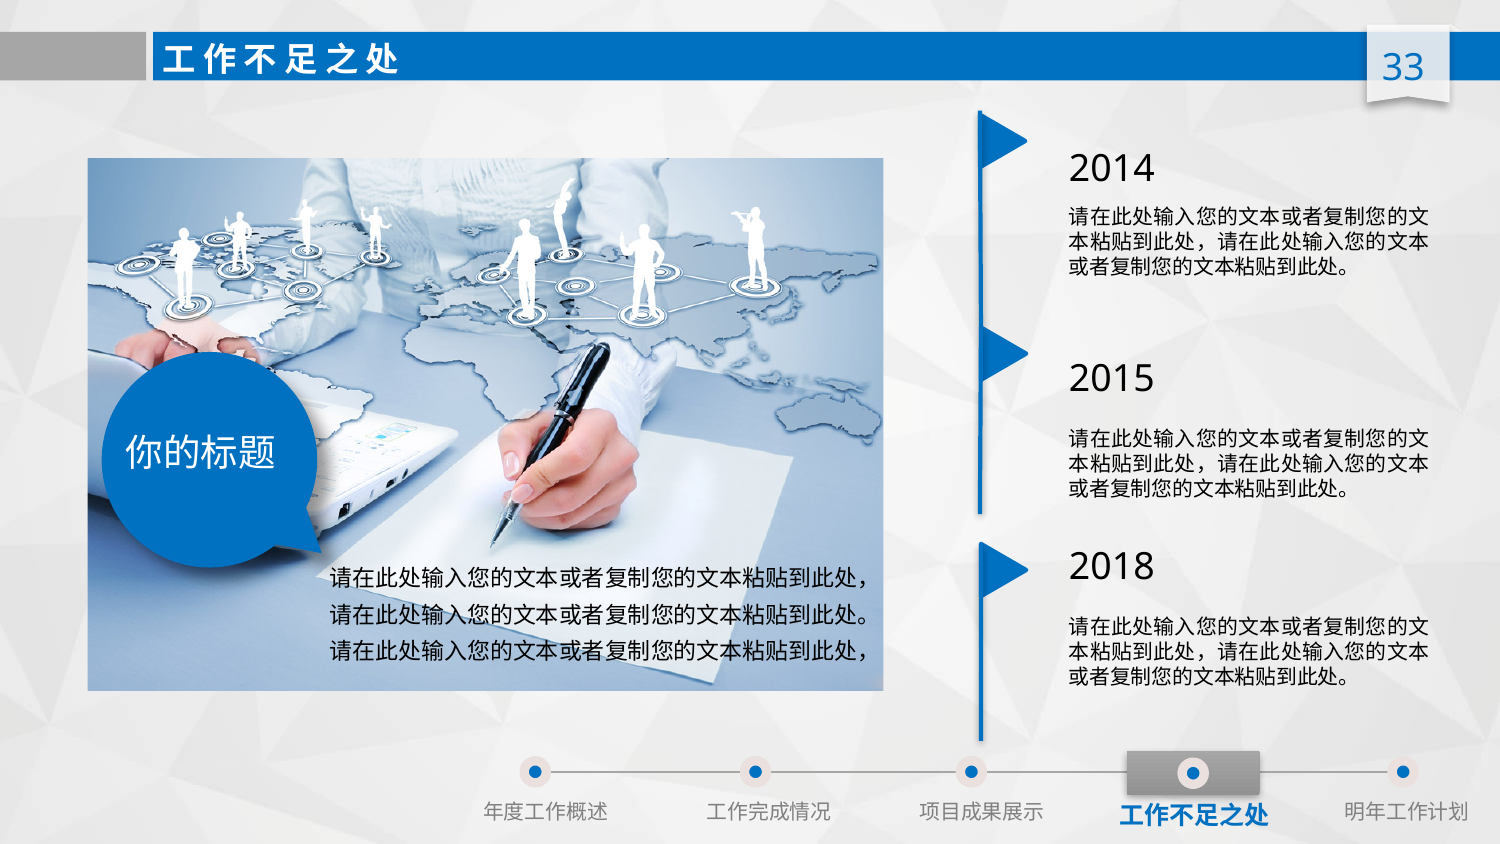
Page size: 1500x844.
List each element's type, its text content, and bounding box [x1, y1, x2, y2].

text_box 2014 [1057, 138, 1190, 195]
picture [0, 0, 1500, 31]
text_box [979, 327, 1027, 515]
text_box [980, 543, 1027, 741]
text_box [979, 110, 1026, 297]
picture [0, 81, 1500, 844]
text_box 请在此处输入您的文本或者复制您的文本粘贴到此处， 请在此处输入您的文本或者复制您的文本粘贴到此处。 请在此处输入您的文本或者复制您的文本粘贴到此处， [317, 557, 893, 670]
text_box 请在此处输入您的文本或者复制您的文本粘贴到此处，请在此处输入您的文本或者复制您的文本粘贴到此处。 [1057, 608, 1441, 695]
text_box 2015 [1057, 348, 1190, 405]
text_box [271, 514, 954, 679]
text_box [101, 351, 328, 568]
text_box 2018 [1057, 536, 1190, 594]
text_box 工 作 不 足 之 处 [147, 31, 491, 86]
text_box 请在此处输入您的文本或者复制您的文本粘贴到此处，请在此处输入您的文本或者复制您的文本粘贴到此处。 [1057, 198, 1441, 285]
text_box 请在此处输入您的文本或者复制您的文本粘贴到此处，请在此处输入您的文本或者复制您的文本粘贴到此处。 [1057, 420, 1441, 507]
text_box [86, 157, 886, 693]
